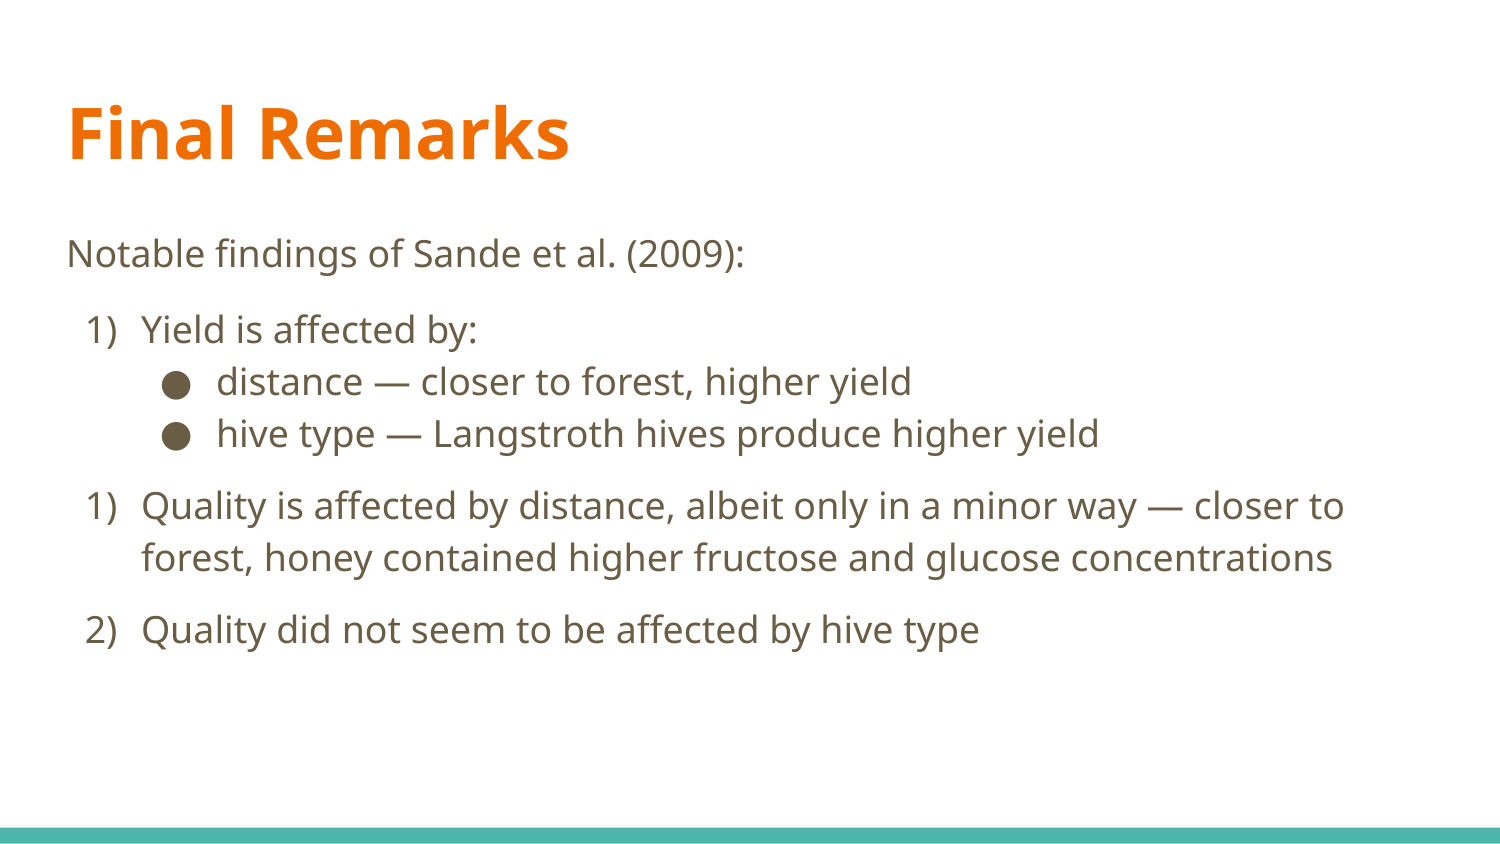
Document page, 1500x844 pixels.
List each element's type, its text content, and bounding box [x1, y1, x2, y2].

list Notable findings of Sande et al. (2009): Yield is affected by: distance — closer to forest, higher yield hive type — Langstroth hives produce higher yield Quality is affected by distance, albeit only in a minor way — closer to forest, honey contained higher fructose and glucose concentrations Quality did not seem to be affected by hive type [51, 207, 1449, 800]
title Final Remarks [51, 72, 1449, 189]
